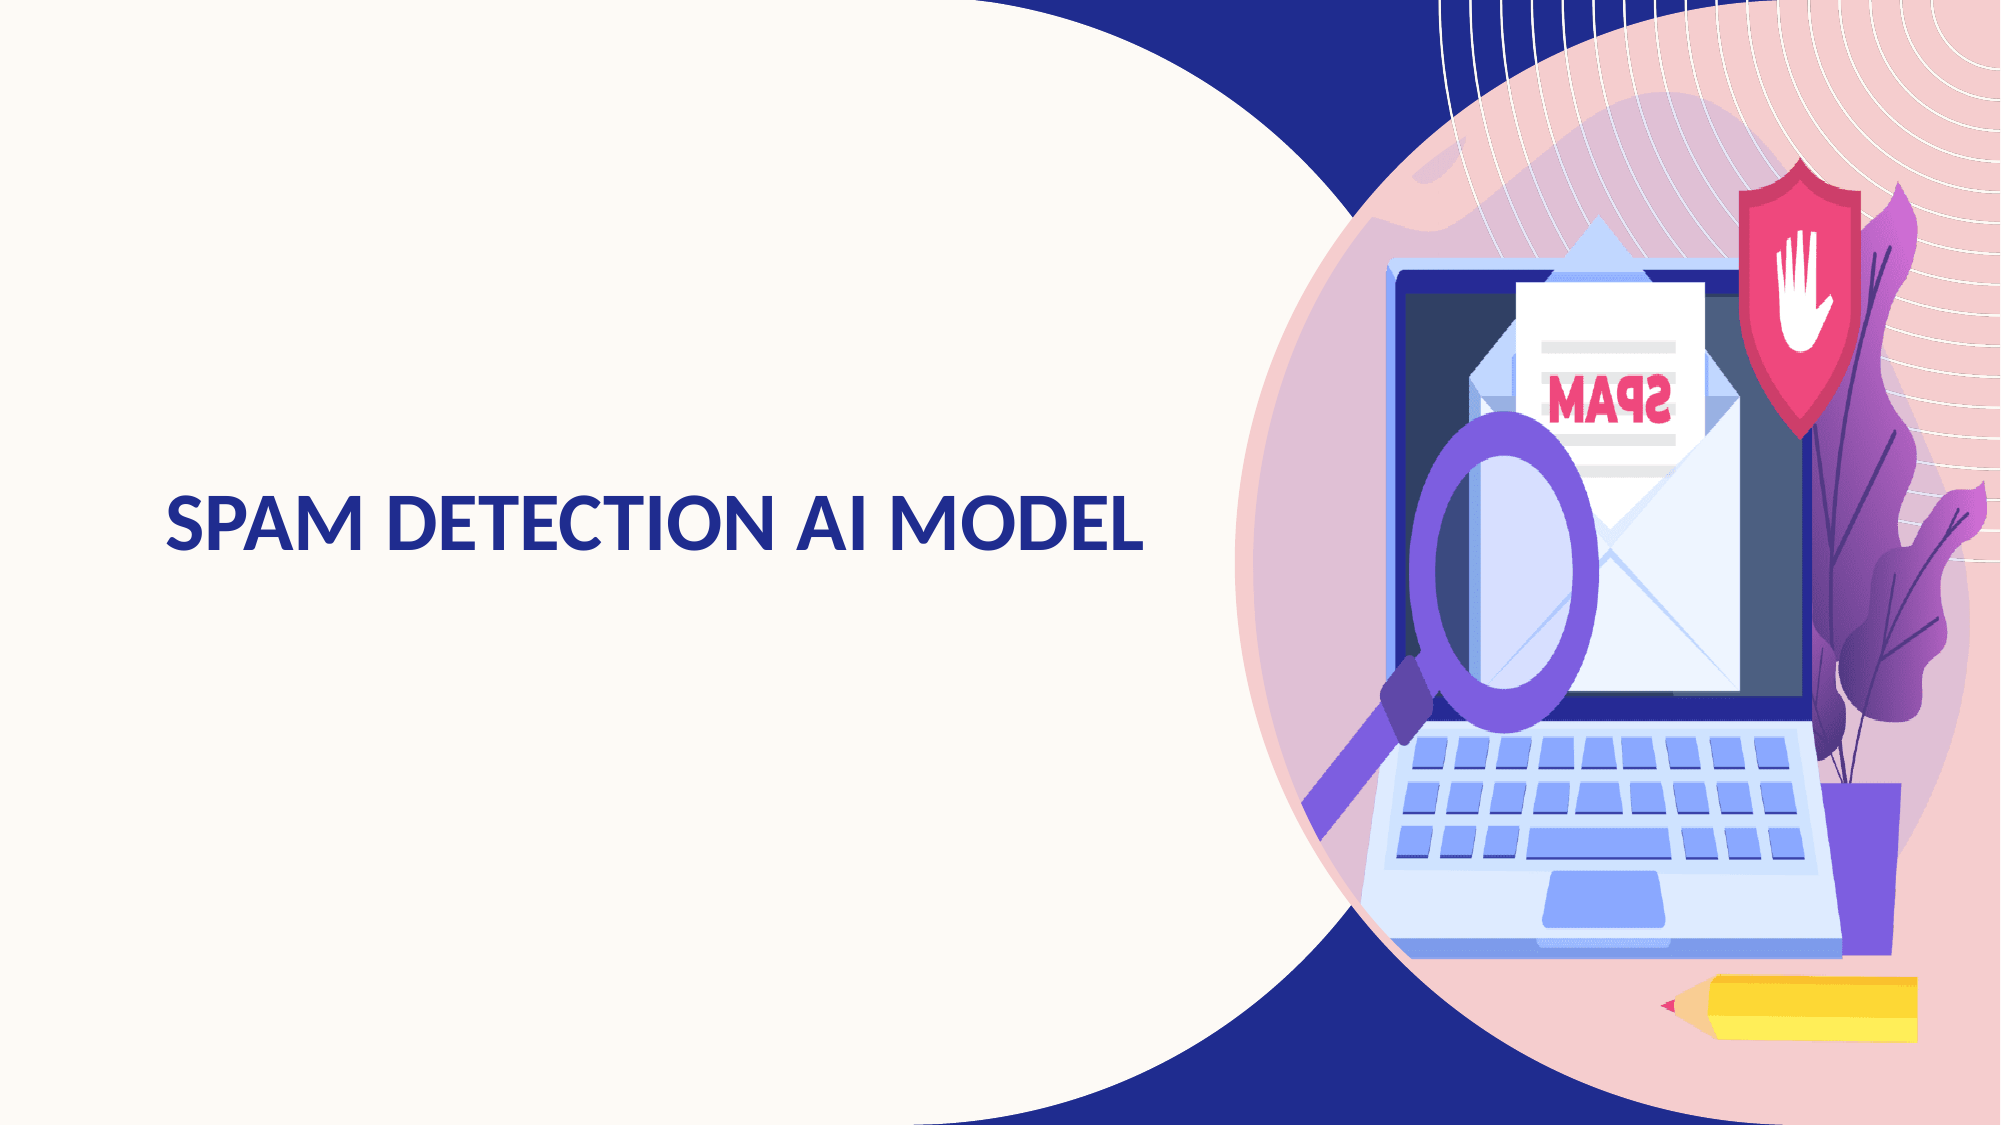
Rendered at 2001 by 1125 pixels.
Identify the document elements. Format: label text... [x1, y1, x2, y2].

picture [1252, 0, 2001, 1044]
title Spam Detection AI Model [150, 139, 1161, 889]
